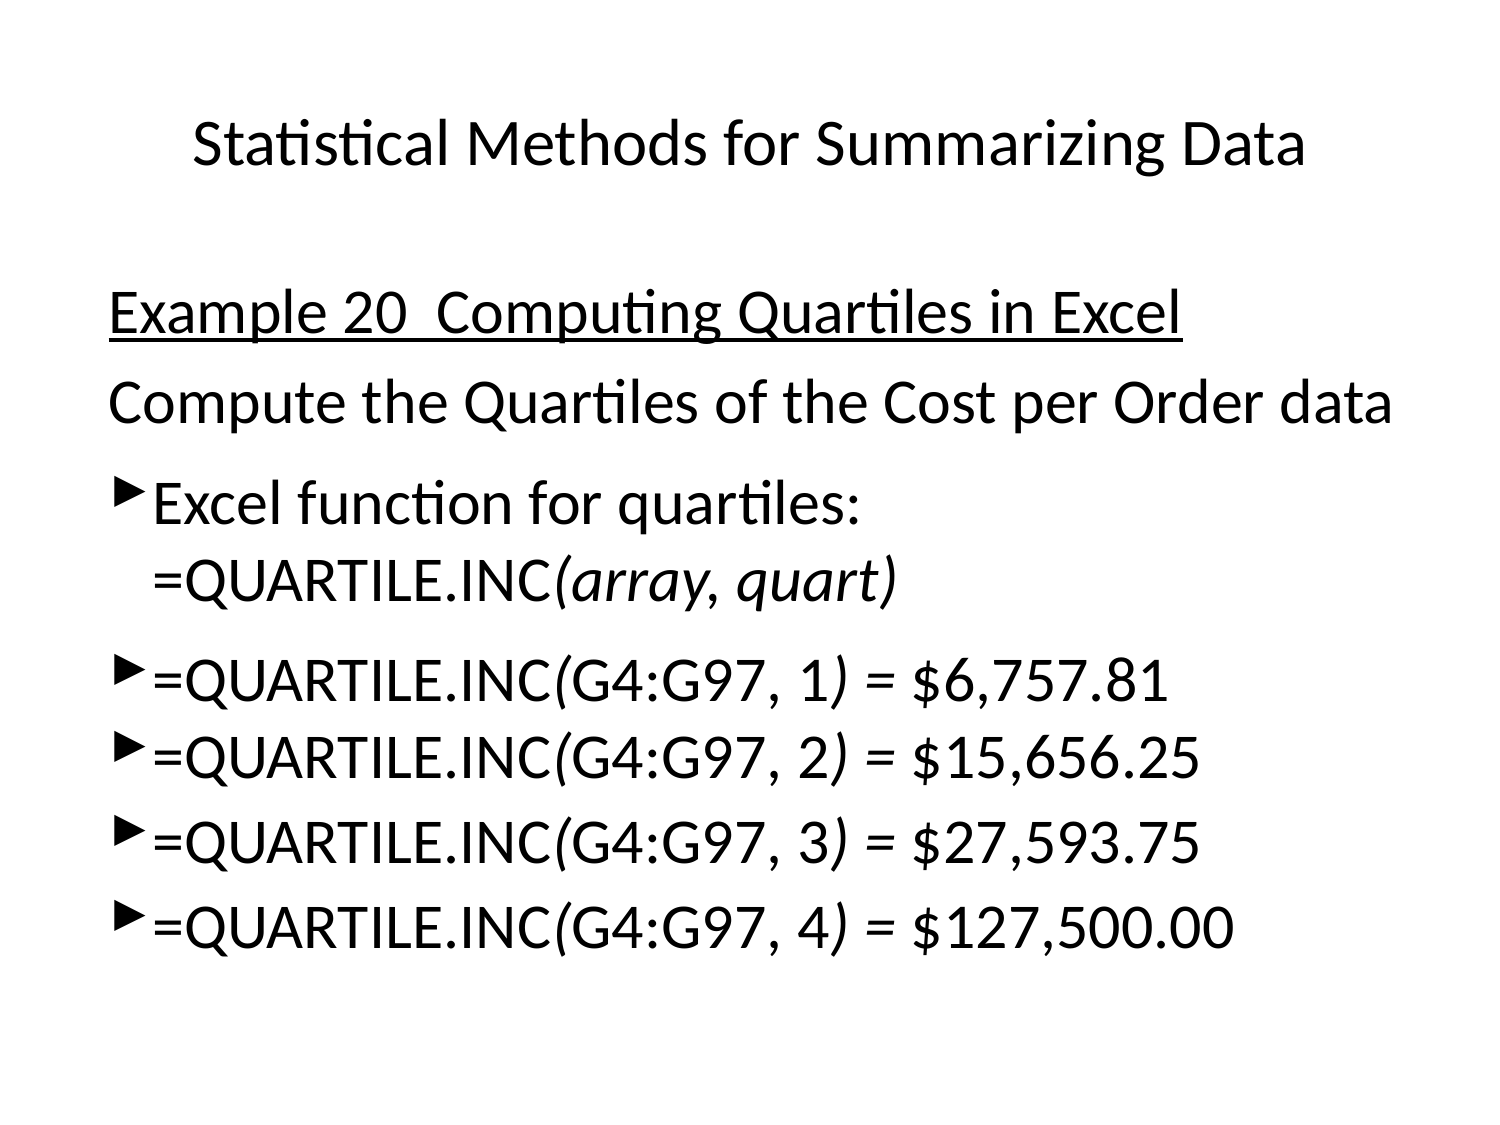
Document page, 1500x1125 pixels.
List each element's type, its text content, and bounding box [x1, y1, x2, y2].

title Statistical Methods for Summarizing Data [75, 45, 1425, 233]
list Example 20 Computing Quartiles in Excel Compute the Quartiles of the Cost per Order data Excel function for quartiles: =QUARTILE.INC(array, quart) =QUARTILE.INC(G4:G97, 1) = $6,757.81 =QUARTILE.INC(G4:G97, 2) = $15,656.25 =QUARTILE.INC(G4:G97, 3) = $27,593.75 =QUARTILE.INC(G4:G97, 4) = $127,500.00 [75, 262, 1425, 1005]
